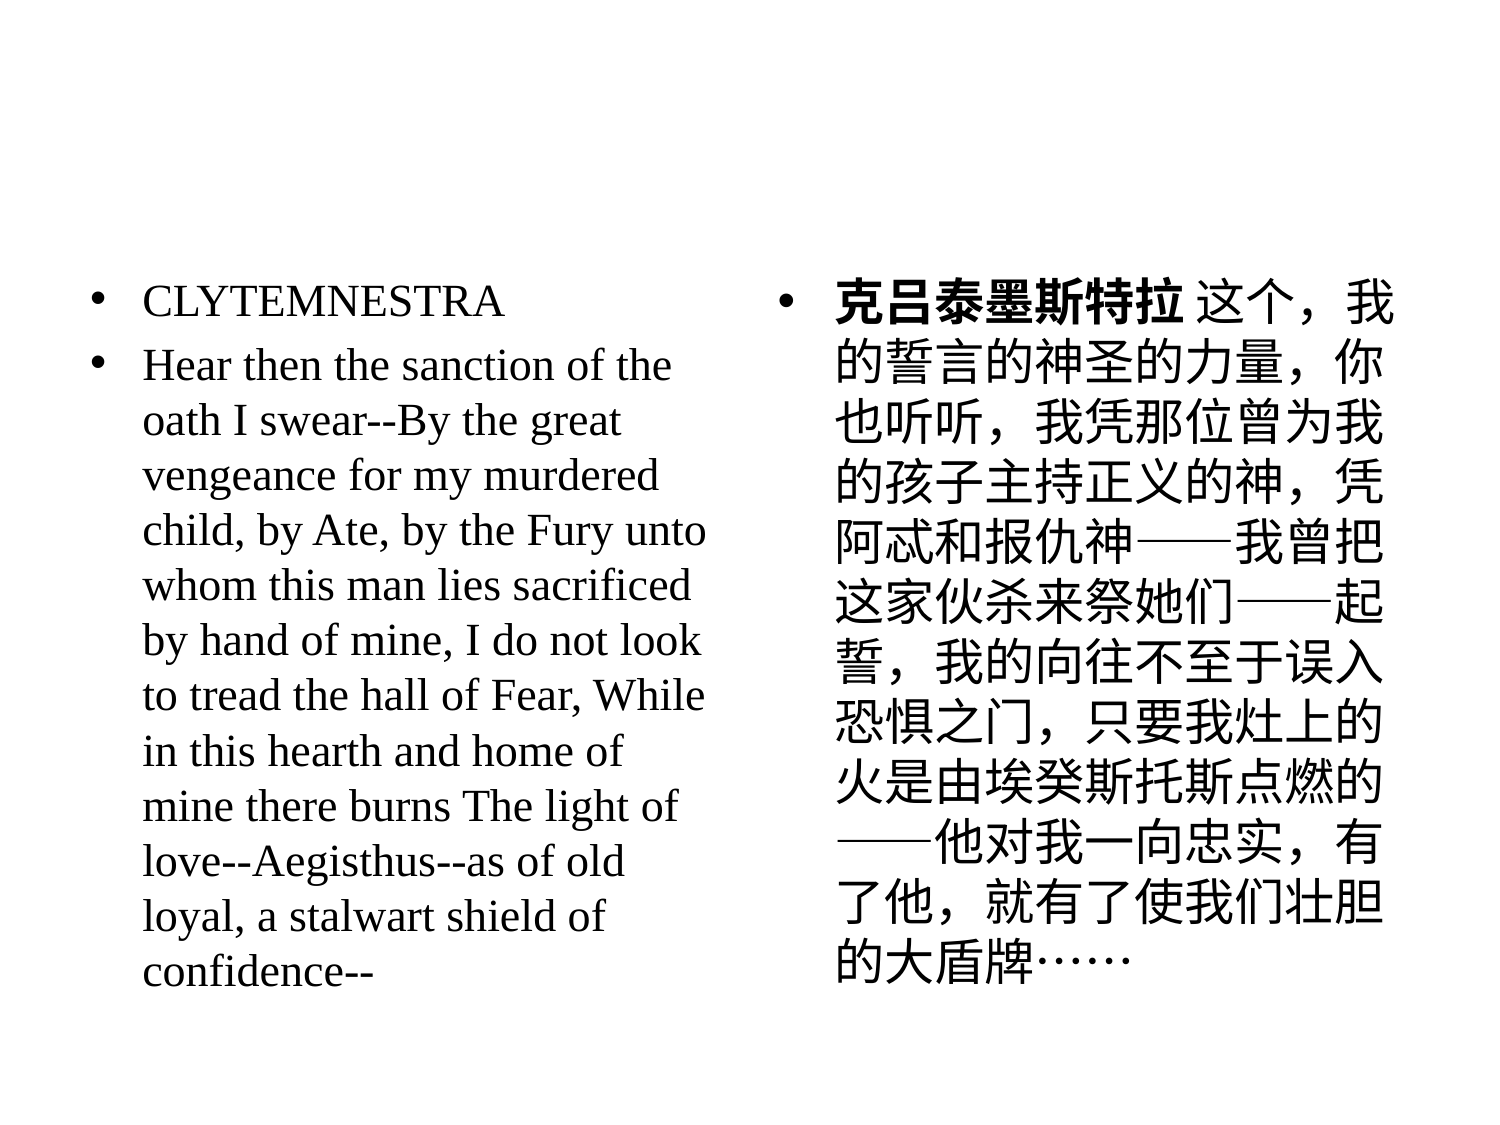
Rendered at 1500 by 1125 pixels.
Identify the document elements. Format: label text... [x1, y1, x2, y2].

list CLYTEMNESTRA Hear then the sanction of the oath I swear--By the great vengeance for my murdered child, by Ate, by the Fury unto whom this man lies sacrificed by hand of mine, I do not look to tread the hall of Fear, While in this hearth and home of mine there burns The light of love--Aegisthus--as of old loyal, a stalwart shield of confidence-- [75, 262, 738, 1005]
list 克吕泰墨斯特拉 这个，我的誓言的神圣的力量，你也听听，我凭那位曾为我的孩子主持正义的神，凭阿忒和报仇神——我曾把这家伙杀来祭她们——起誓，我的向往不至于误入恐惧之门，只要我灶上的火是由埃癸斯托斯点燃的——他对我一向忠实，有了他，就有了使我们壮胆的大盾牌…… [762, 262, 1425, 1005]
